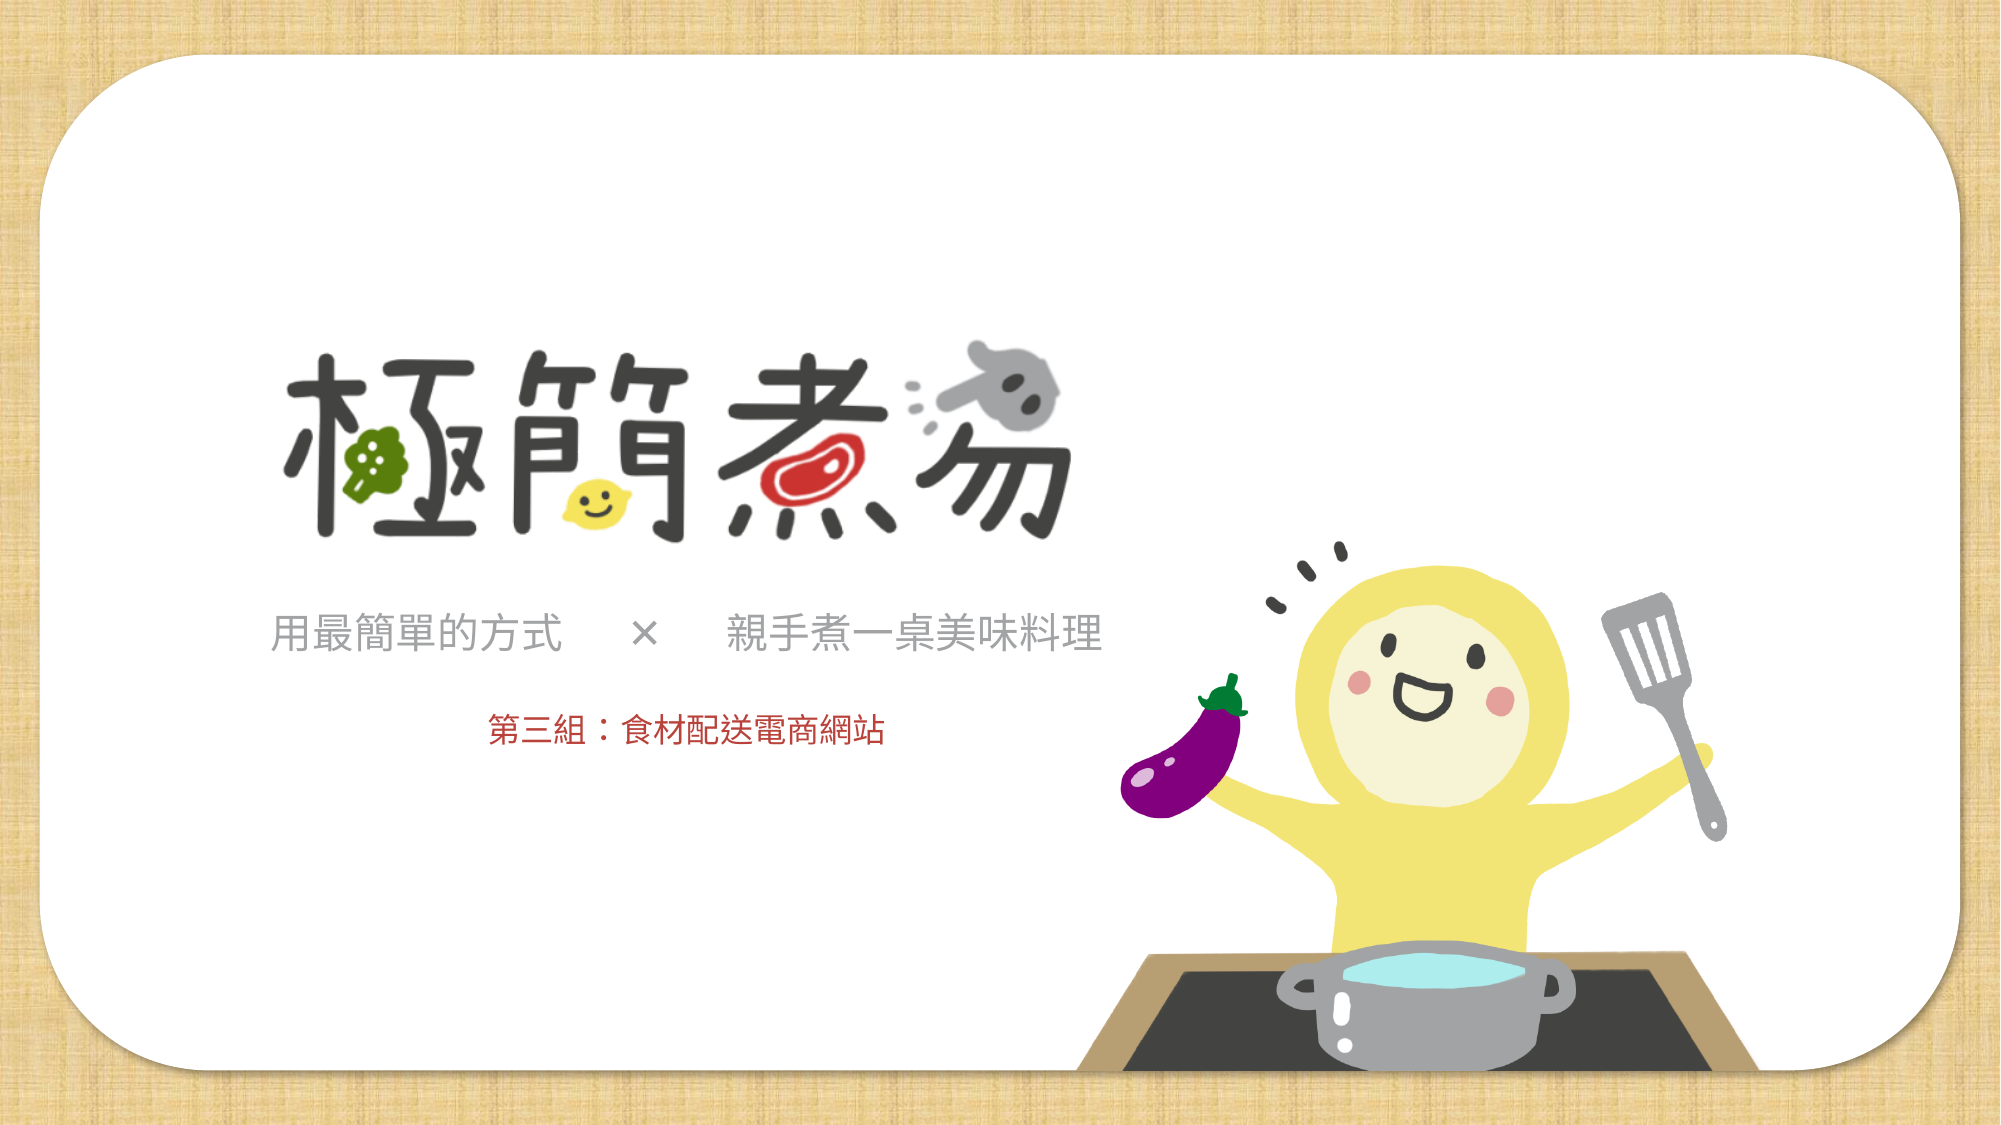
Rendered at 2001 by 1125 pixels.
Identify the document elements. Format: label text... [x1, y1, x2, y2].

picture [0, 0, 2001, 1125]
text_box 第三組：食材配送電商網站 [472, 693, 903, 757]
text_box [37, 52, 1963, 1073]
